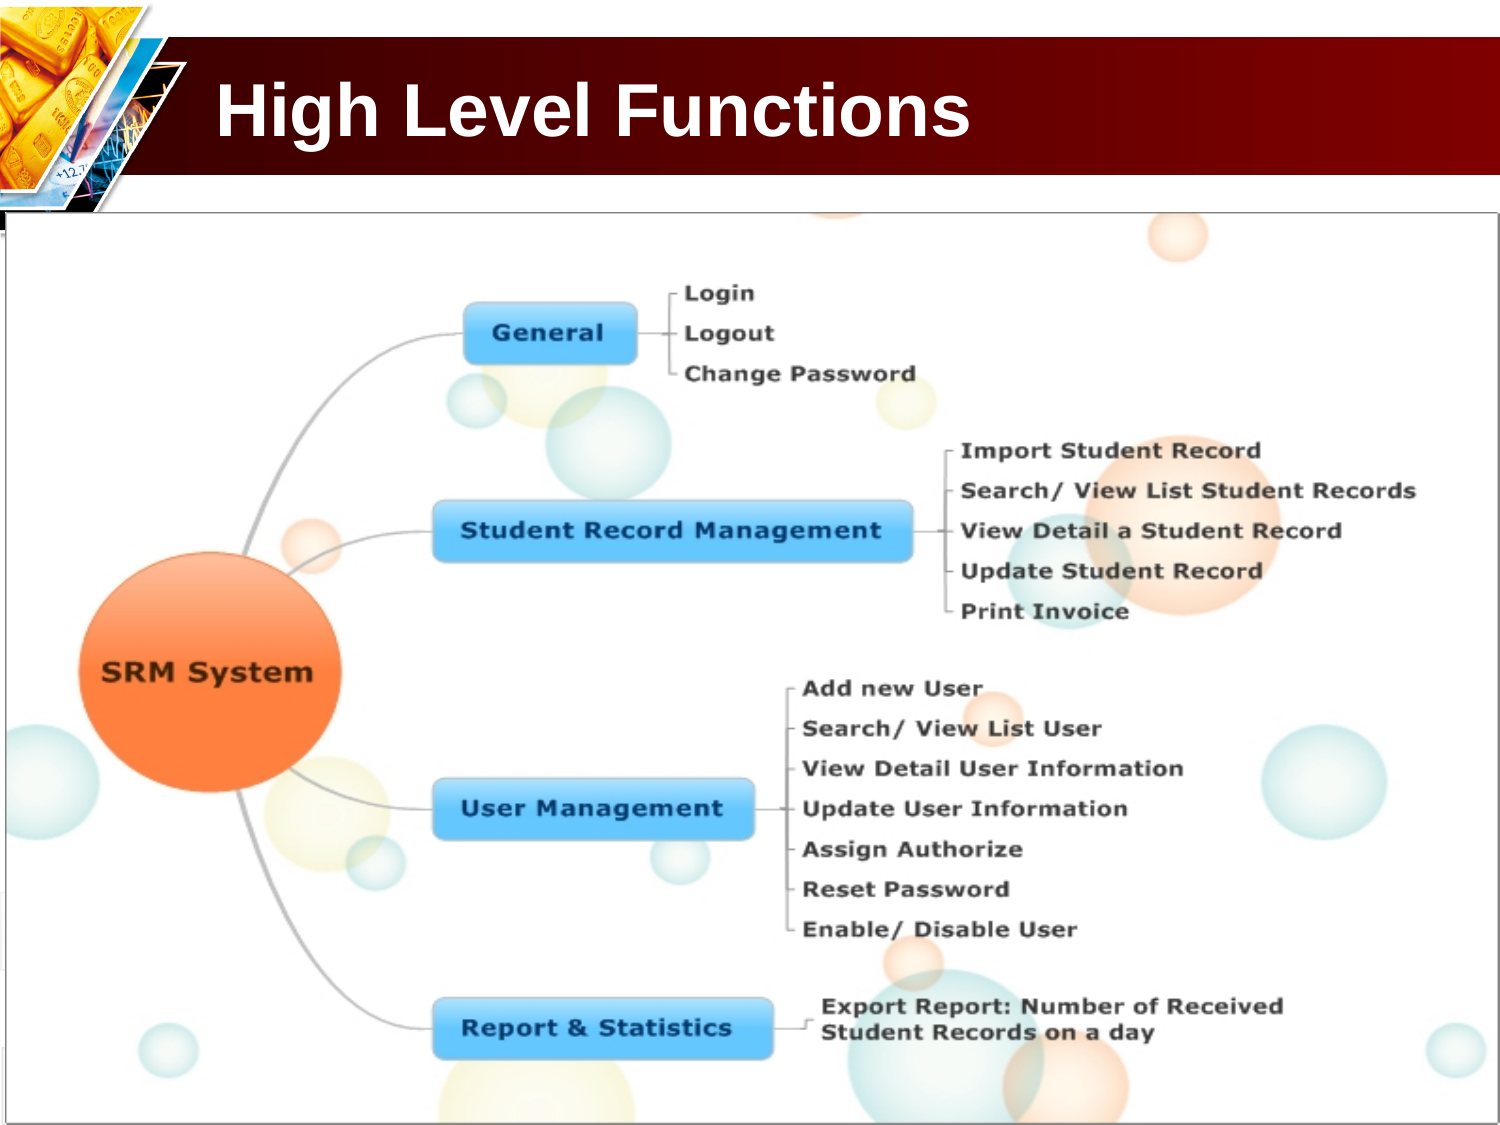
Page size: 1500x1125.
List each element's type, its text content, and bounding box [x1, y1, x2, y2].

picture [0, 0, 1500, 1125]
title High Level Functions [200, 37, 1413, 175]
